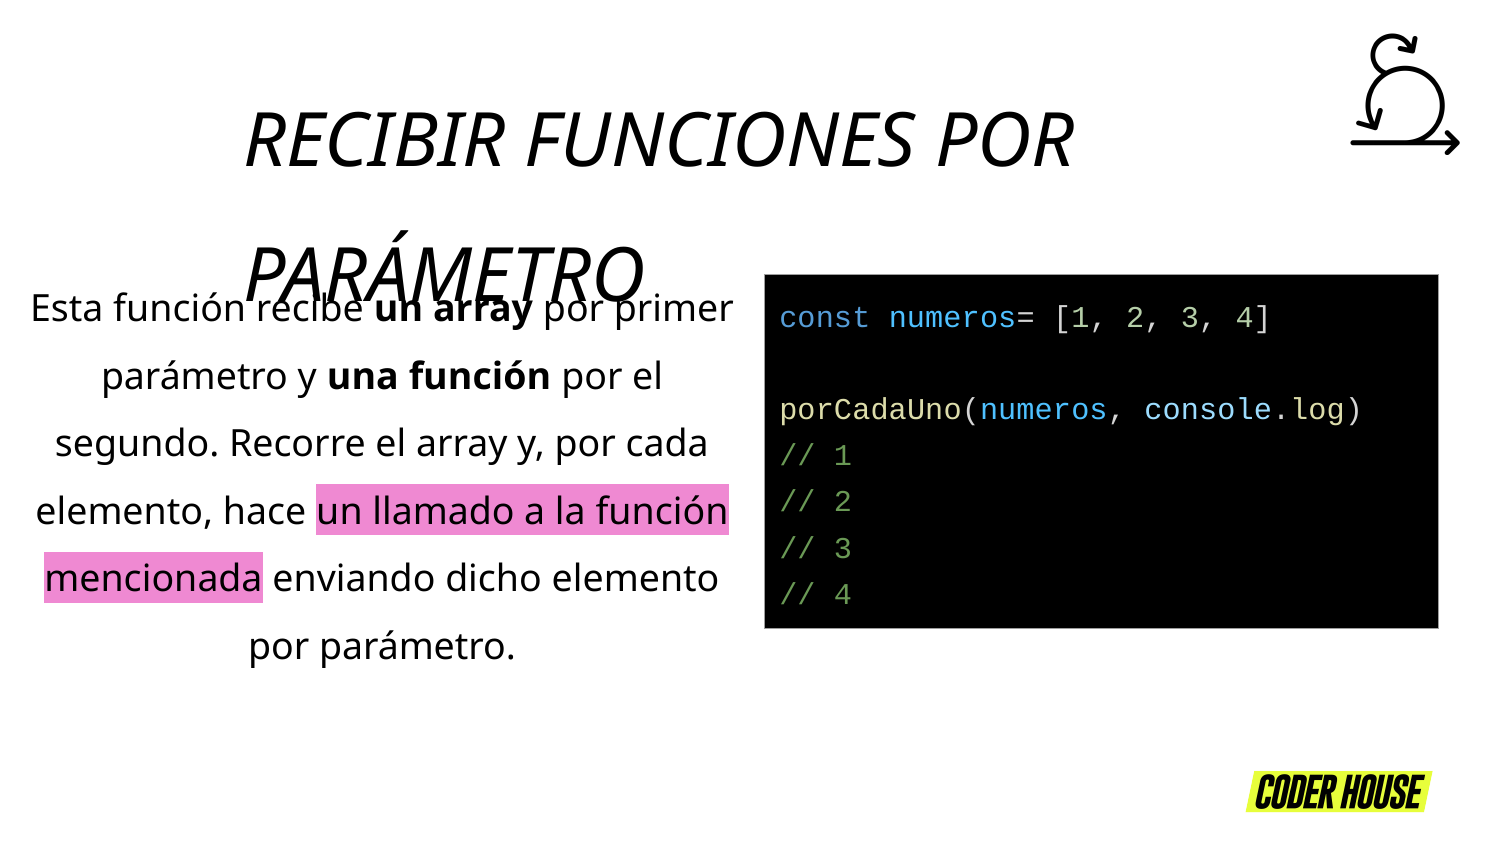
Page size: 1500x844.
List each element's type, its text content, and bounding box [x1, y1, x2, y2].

text_box Esta función recibe un array por primer parámetro y una función por el segundo. Recorre el array y, por cada elemento, hace un llamado a la función mencionada enviando dicho elemento por parámetro. [0, 246, 765, 664]
picture [1241, 764, 1437, 819]
table_header const numeros= [1, 2, 3, 4] porCadaUno(numeros, console.log) // 1 // 2 // 3 // 4 [765, 275, 1438, 628]
picture [1343, 30, 1467, 155]
text_box RECIBIR FUNCIONES POR PARÁMETRO [228, 31, 1272, 147]
